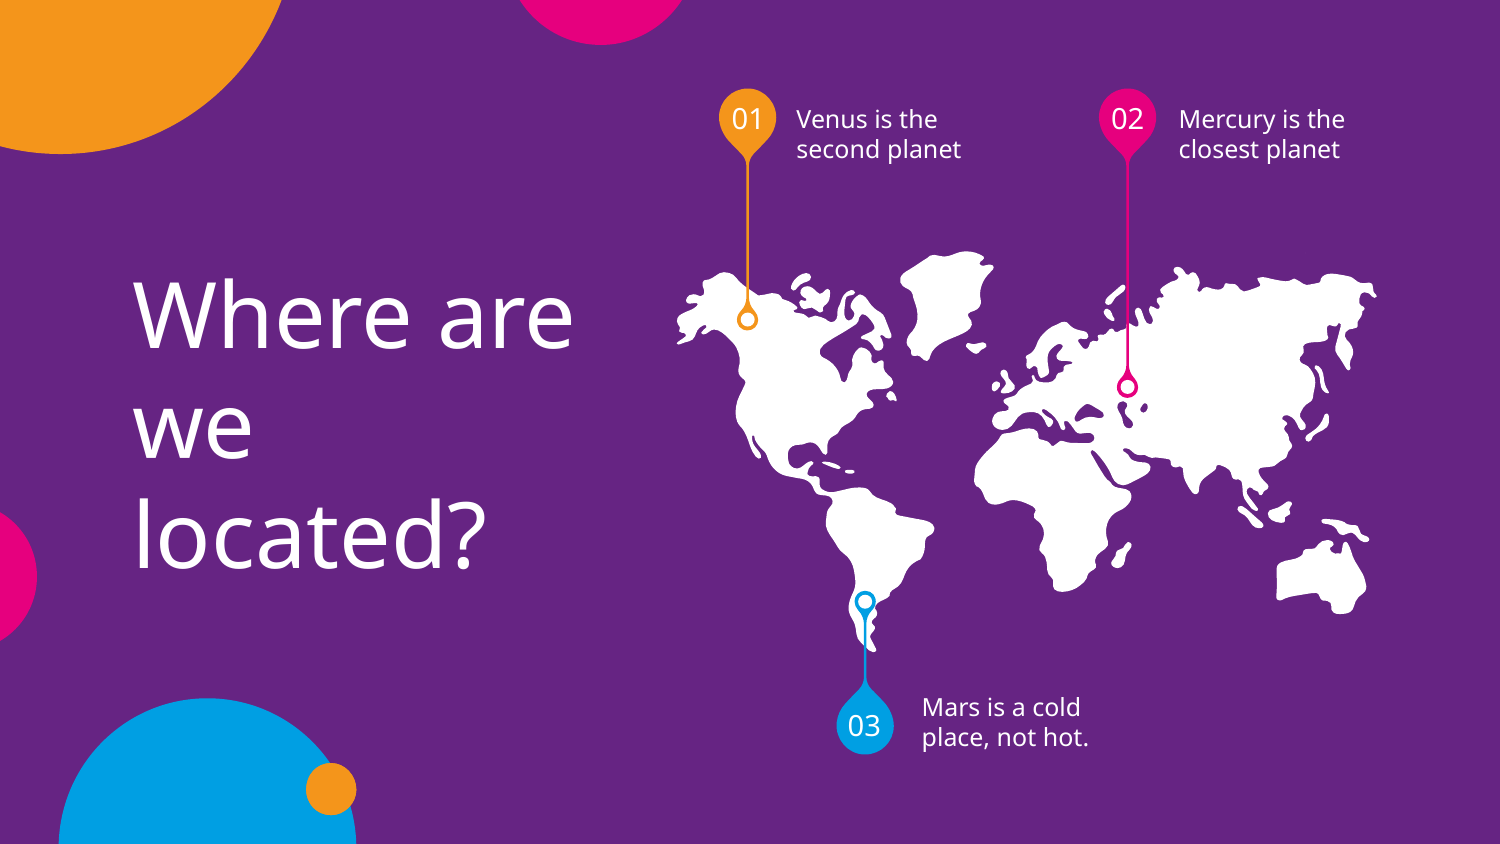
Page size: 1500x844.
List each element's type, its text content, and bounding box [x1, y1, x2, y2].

title Where are we located? [116, 278, 626, 564]
text_box Mercury is the closest planet [1163, 88, 1380, 193]
text_box Venus is the second planet [781, 88, 998, 194]
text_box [834, 590, 894, 755]
text_box Mars is a cold place, not hot. [906, 676, 1123, 781]
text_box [676, 251, 1378, 653]
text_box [1098, 88, 1158, 399]
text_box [718, 88, 779, 331]
text_box [306, 763, 357, 816]
